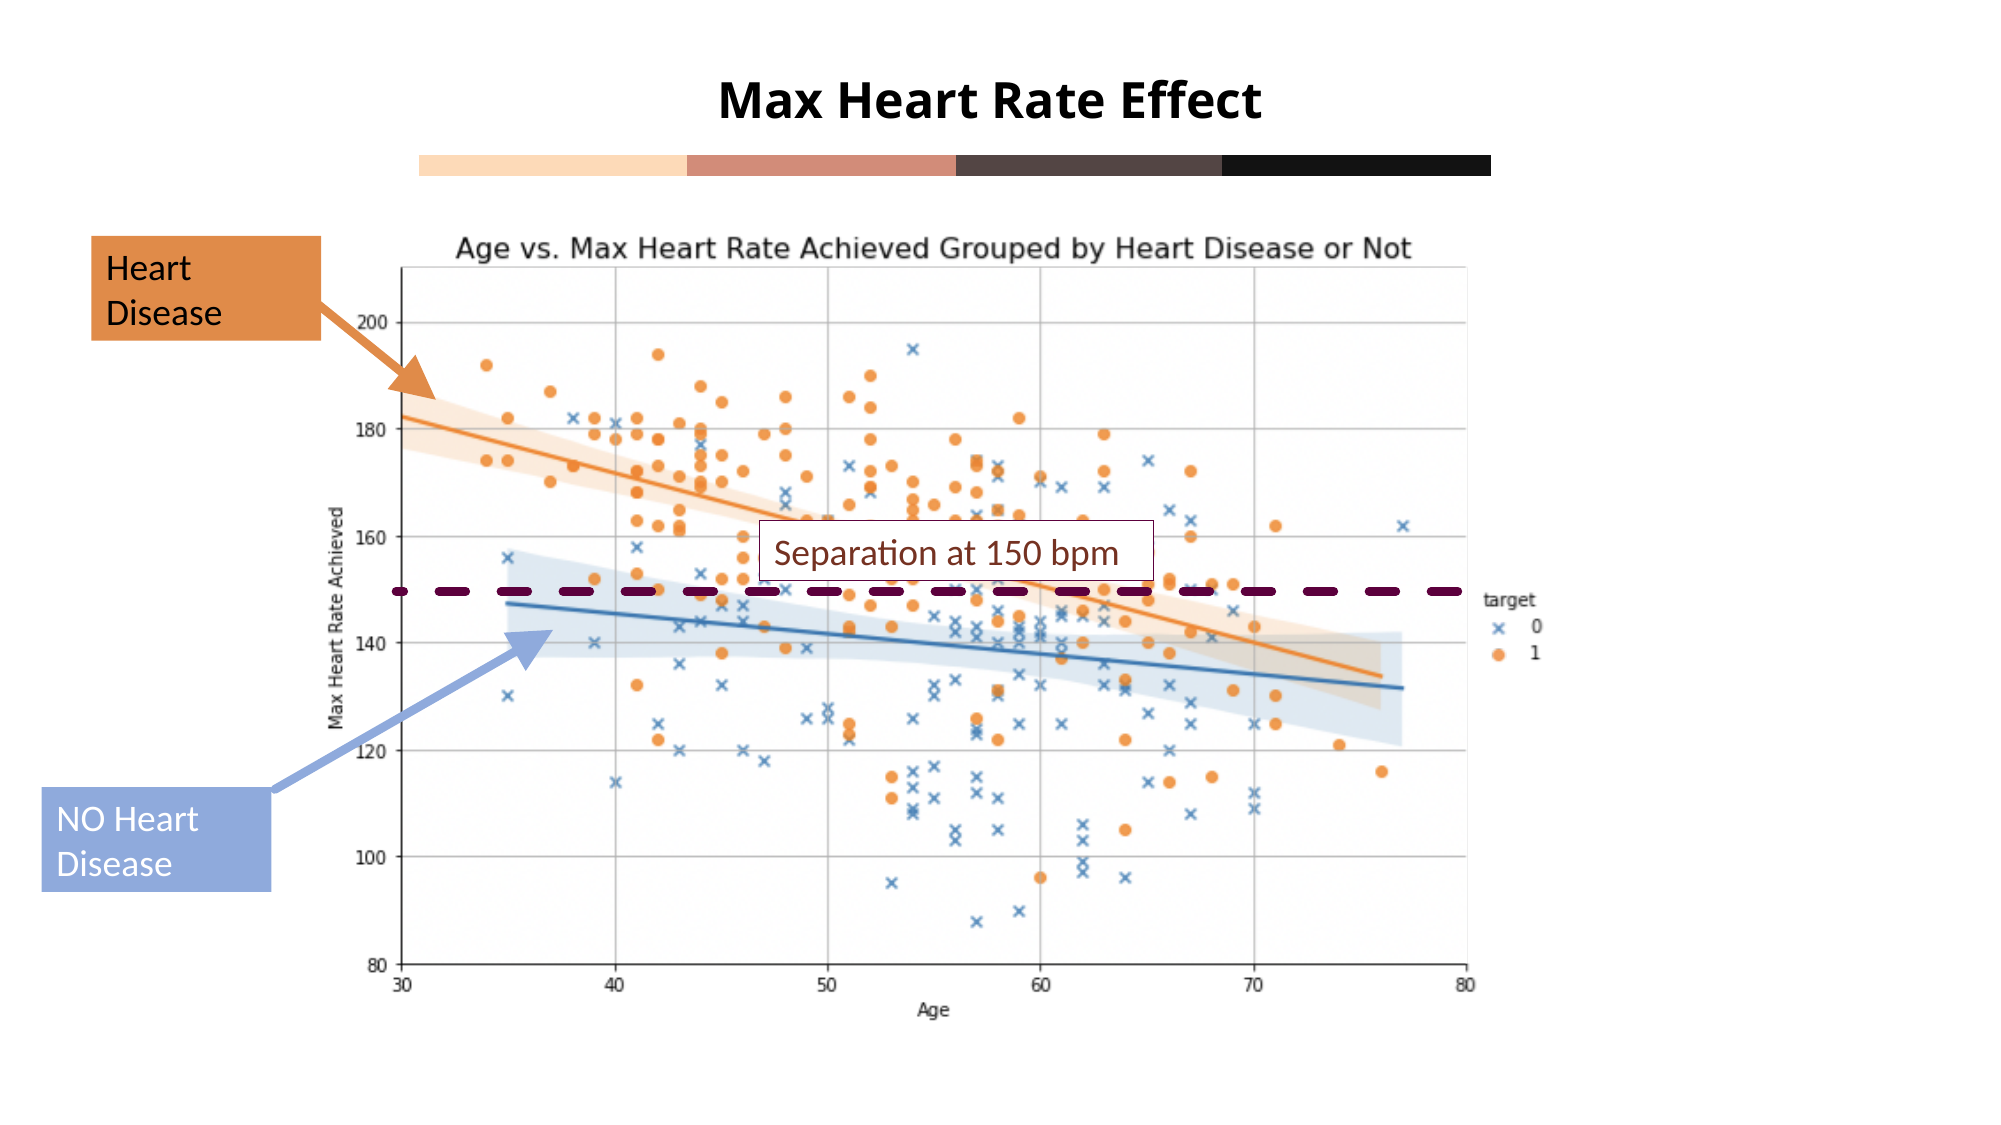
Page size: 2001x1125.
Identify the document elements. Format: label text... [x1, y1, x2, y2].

text_box Heart Disease [91, 235, 318, 341]
picture [318, 225, 1558, 1031]
text_box NO Heart Disease [41, 787, 272, 892]
text_box Max Heart Rate Effect [624, 42, 1357, 136]
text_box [318, 304, 436, 400]
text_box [274, 629, 554, 790]
